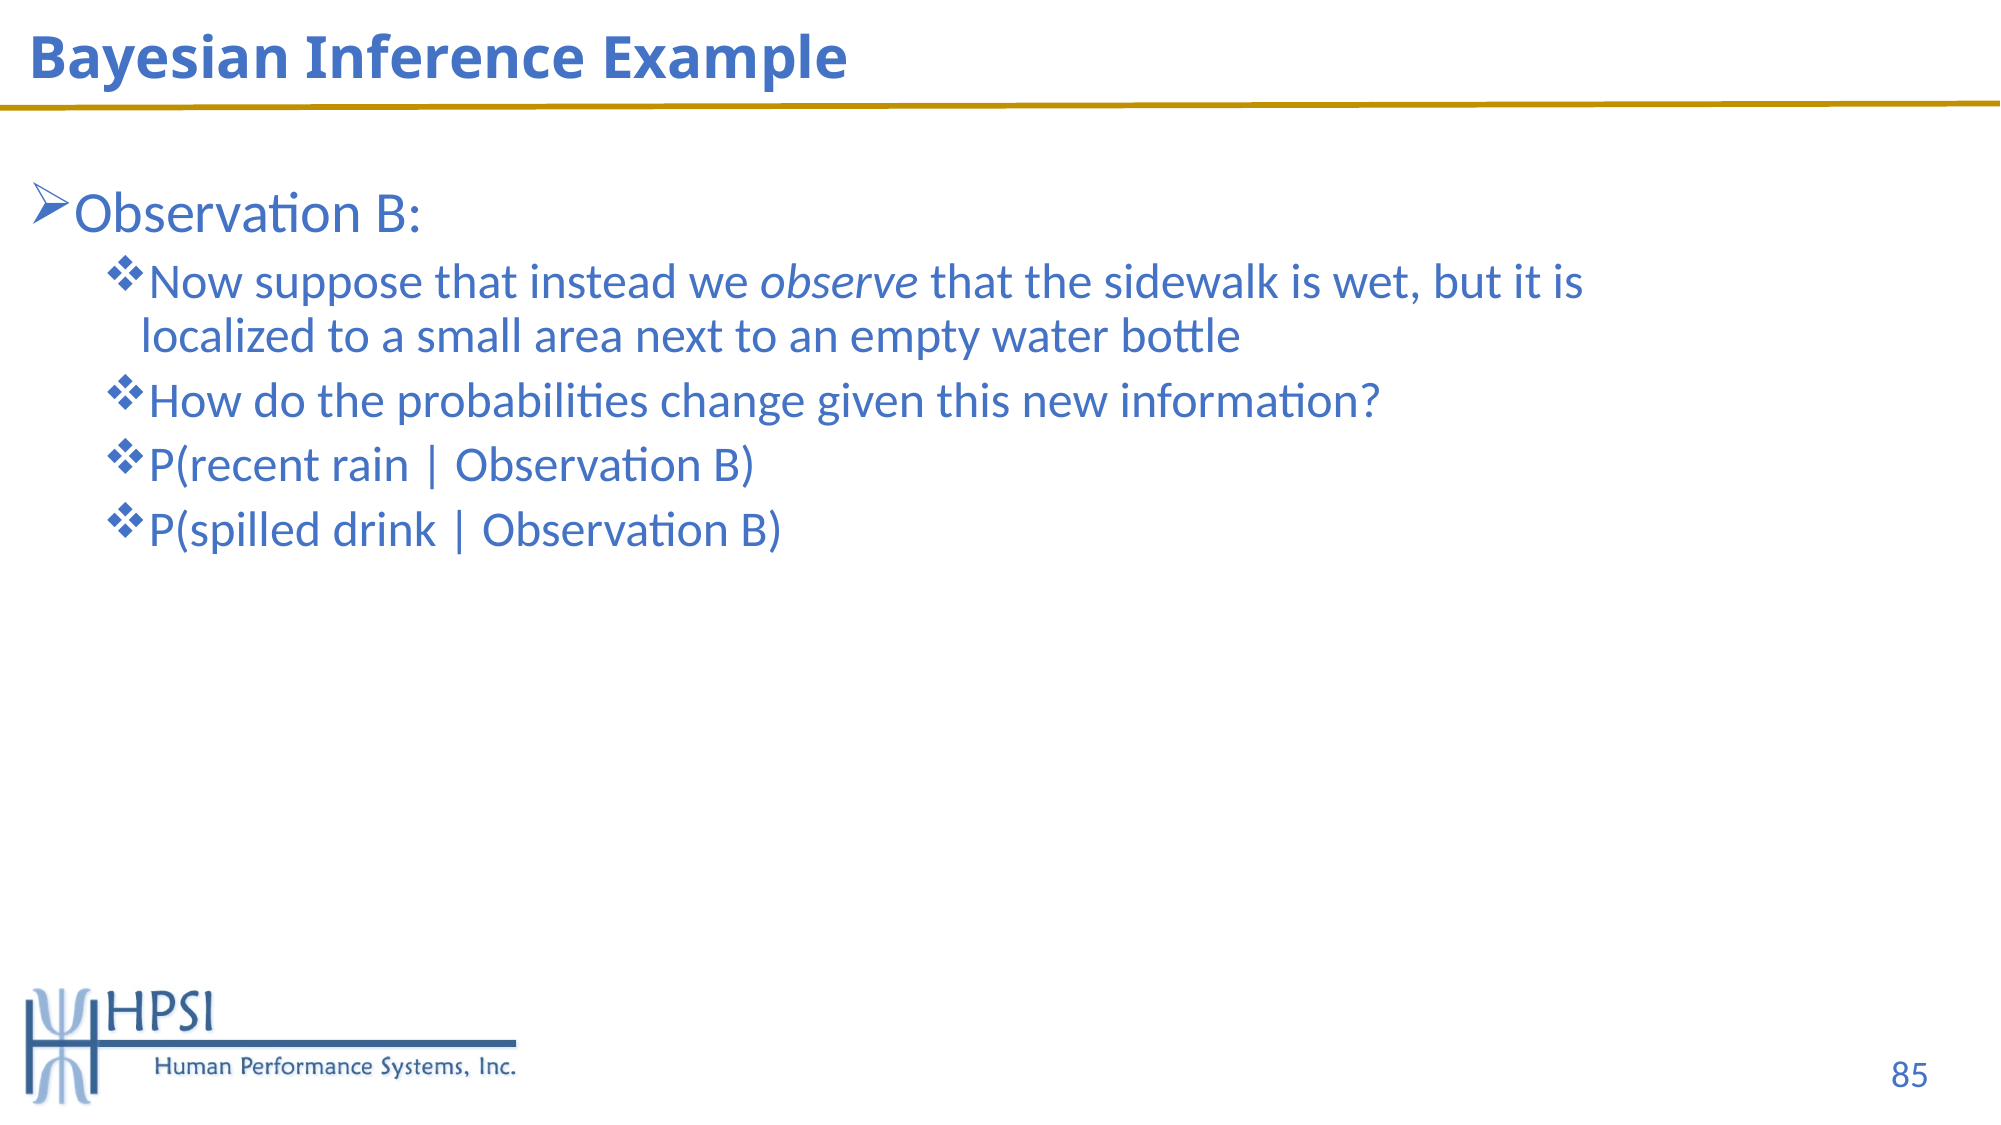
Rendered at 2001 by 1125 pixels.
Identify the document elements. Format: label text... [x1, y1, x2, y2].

picture [21, 981, 524, 1108]
title Bayesian Inference Example [13, 0, 1739, 120]
slide_number 85 [1493, 1042, 1944, 1103]
